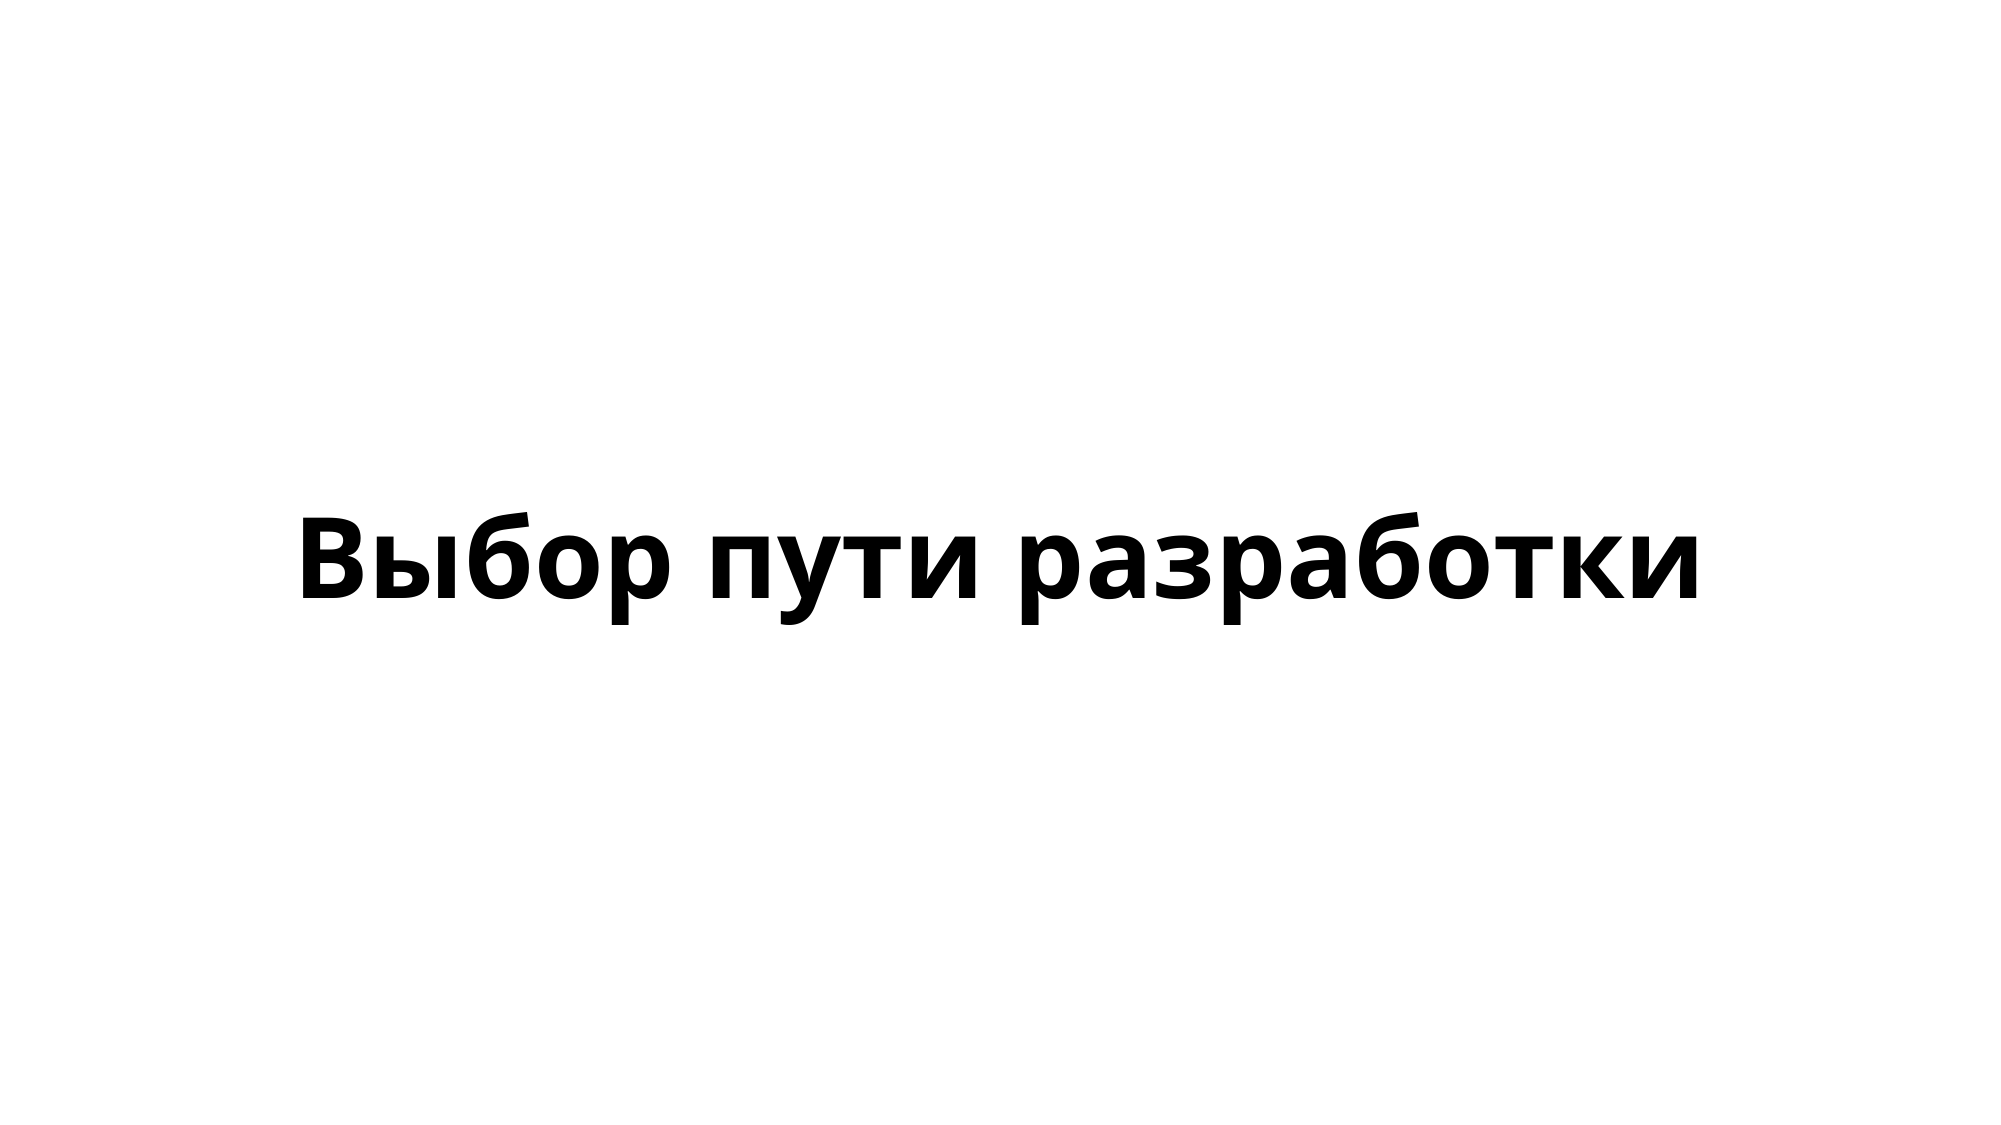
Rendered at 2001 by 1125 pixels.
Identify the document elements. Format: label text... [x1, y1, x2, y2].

title Выбор пути разработки [137, 0, 1863, 1125]
